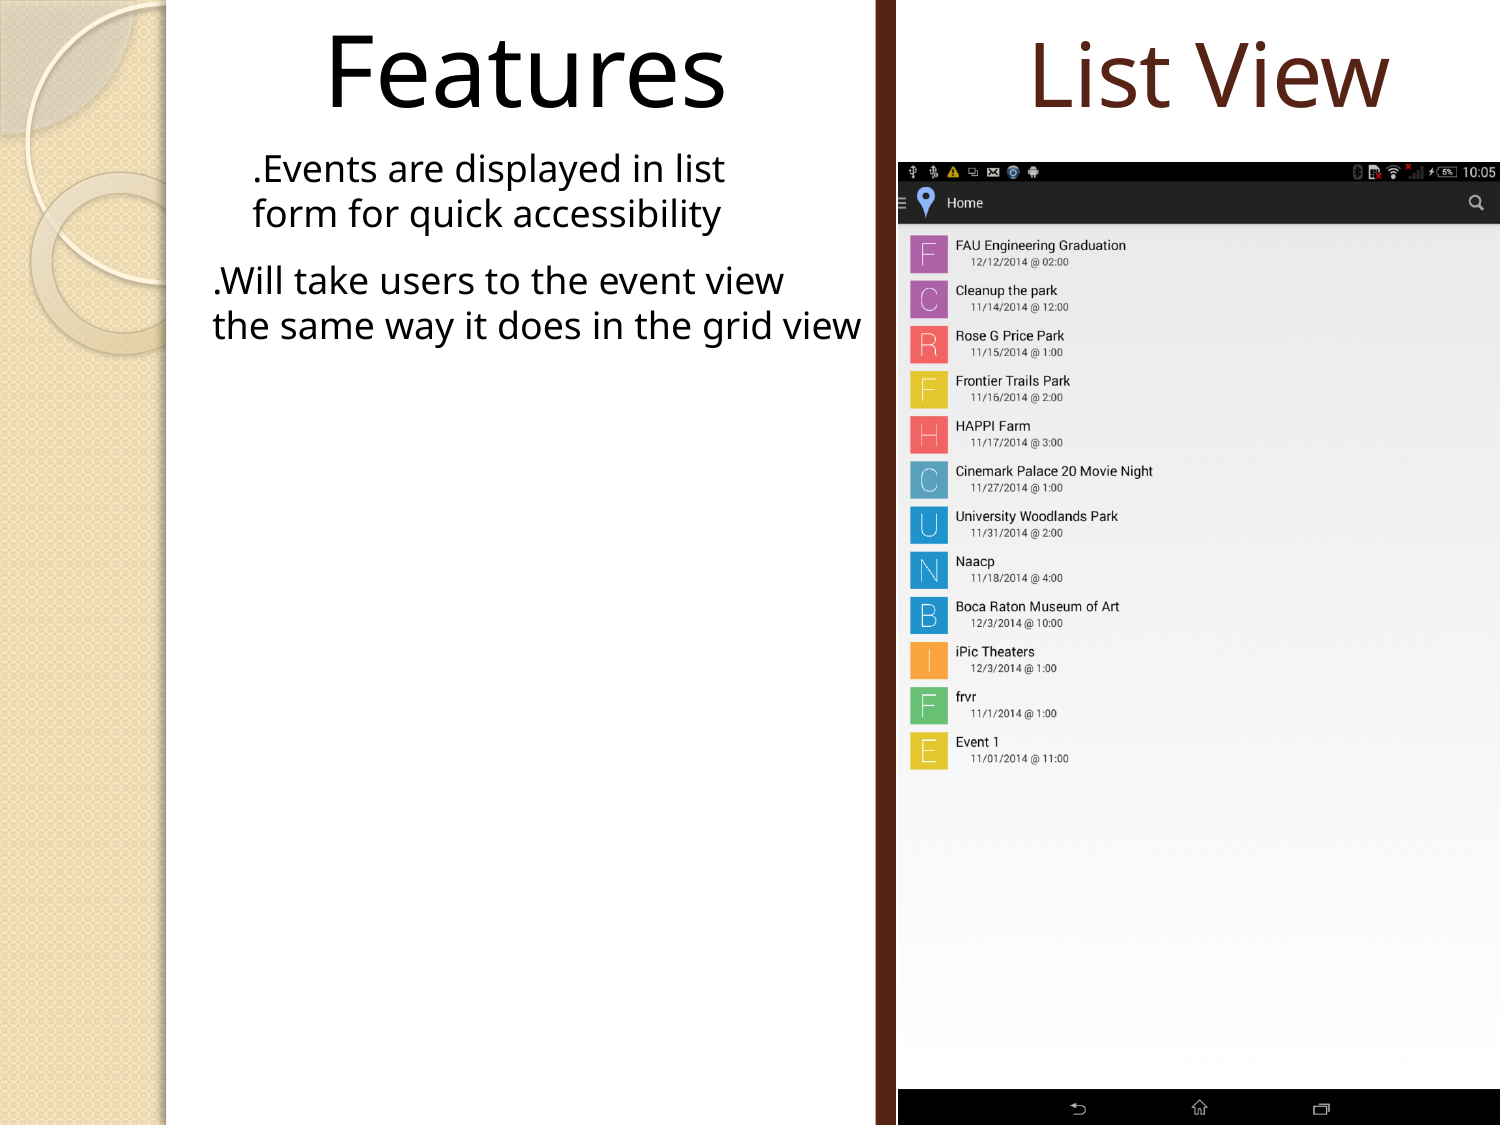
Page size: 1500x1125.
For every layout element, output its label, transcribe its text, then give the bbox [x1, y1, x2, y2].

title List View [1012, 0, 1477, 143]
text_box .Will take users to the event view the same way it does in the grid view [197, 249, 867, 355]
picture [874, 0, 896, 1125]
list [903, 162, 1500, 1125]
text_box .Events are displayed in list form for quick accessibility [237, 137, 759, 243]
text_box Features [308, 0, 744, 135]
